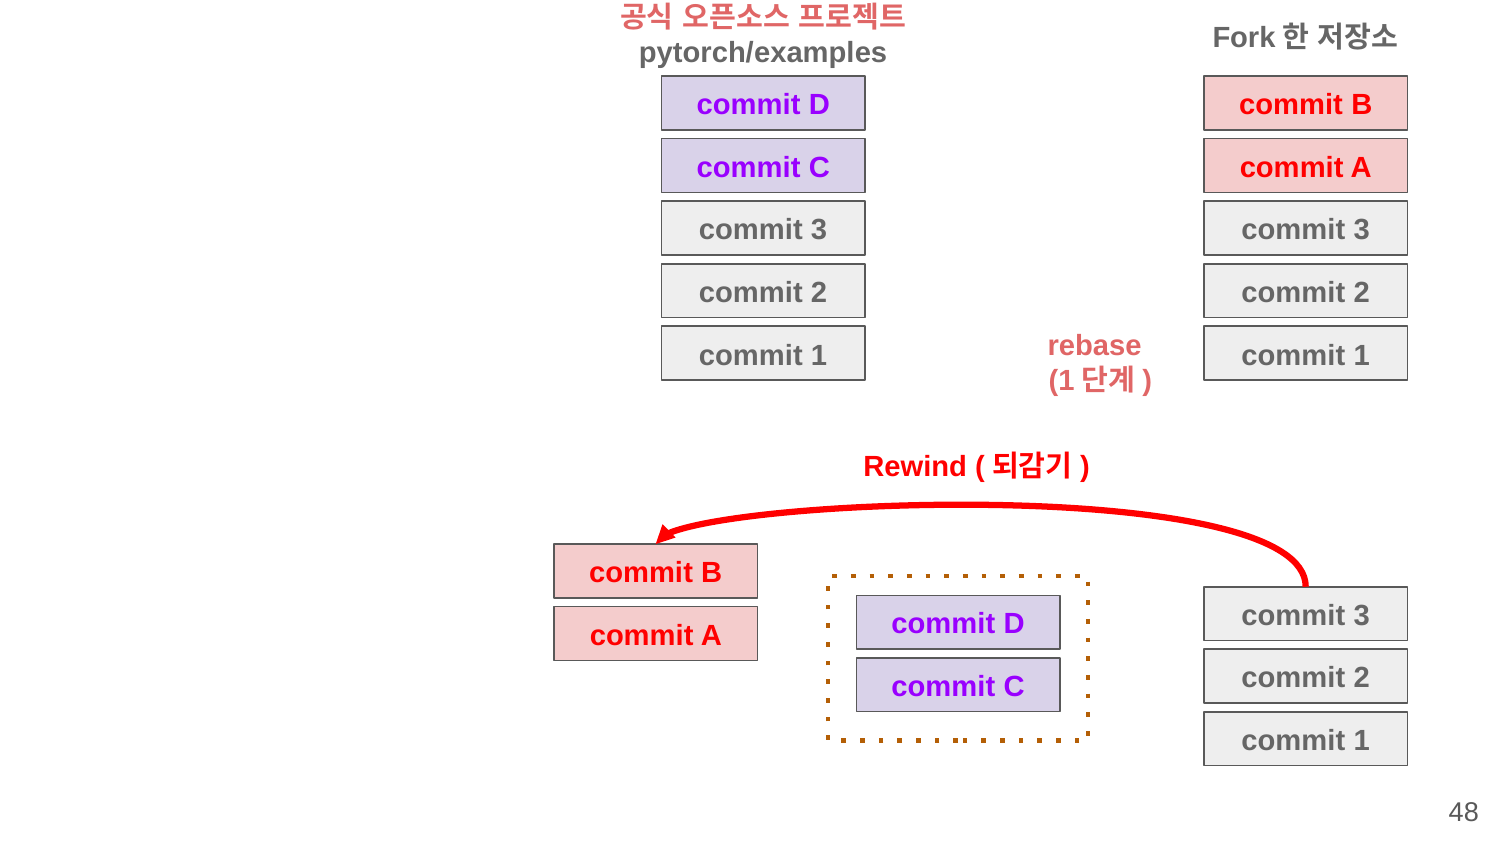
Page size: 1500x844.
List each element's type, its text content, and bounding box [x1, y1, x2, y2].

text_box commit C [661, 138, 866, 193]
text_box commit A [1203, 138, 1408, 193]
text_box commit 3 [1203, 201, 1408, 256]
text_box [1007, 576, 1089, 741]
text_box commit 1 [661, 326, 866, 381]
text_box commit 3 [661, 201, 866, 256]
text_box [959, 240, 1003, 844]
text_box commit 2 [1203, 263, 1408, 318]
text_box commit D [661, 76, 866, 131]
text_box commit 2 [661, 263, 866, 318]
text_box commit 1 [1203, 711, 1408, 766]
text_box commit B [1203, 76, 1408, 131]
text_box commit B [553, 544, 758, 598]
text_box commit A [553, 606, 758, 661]
text_box Rewind (되감기) [1007, 432, 1169, 497]
text_box 공식 오픈소스 프로젝트 pytorch/examples [525, 0, 1002, 38]
text_box rebase (1단계) [1032, 310, 1169, 398]
text_box Fork한 저장소 [1067, 3, 1500, 58]
text_box [828, 576, 954, 741]
text_box commit 1 [1203, 326, 1408, 381]
text_box commit 3 [1203, 586, 1408, 641]
slide_number ‹#› [1403, 779, 1494, 844]
text_box Rewind (되감기) [848, 432, 954, 497]
text_box commit 2 [1203, 649, 1408, 704]
